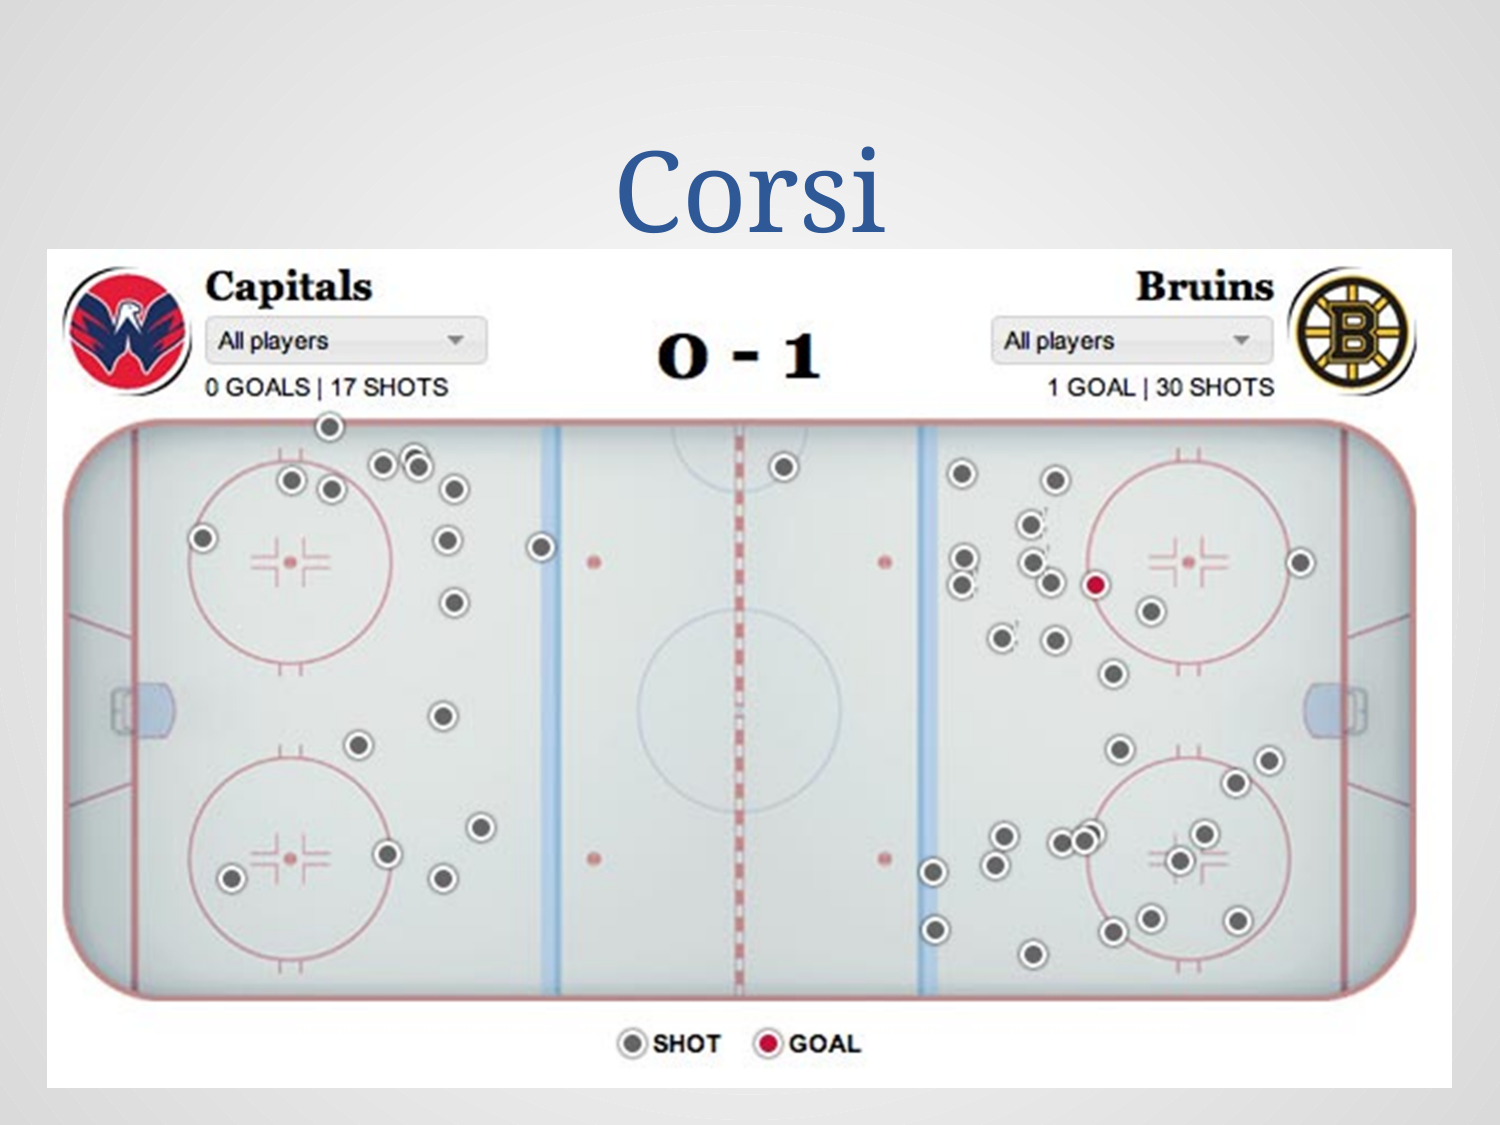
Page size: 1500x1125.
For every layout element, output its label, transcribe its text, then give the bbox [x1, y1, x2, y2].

picture [47, 249, 1453, 1089]
title Corsi [75, 0, 1425, 248]
